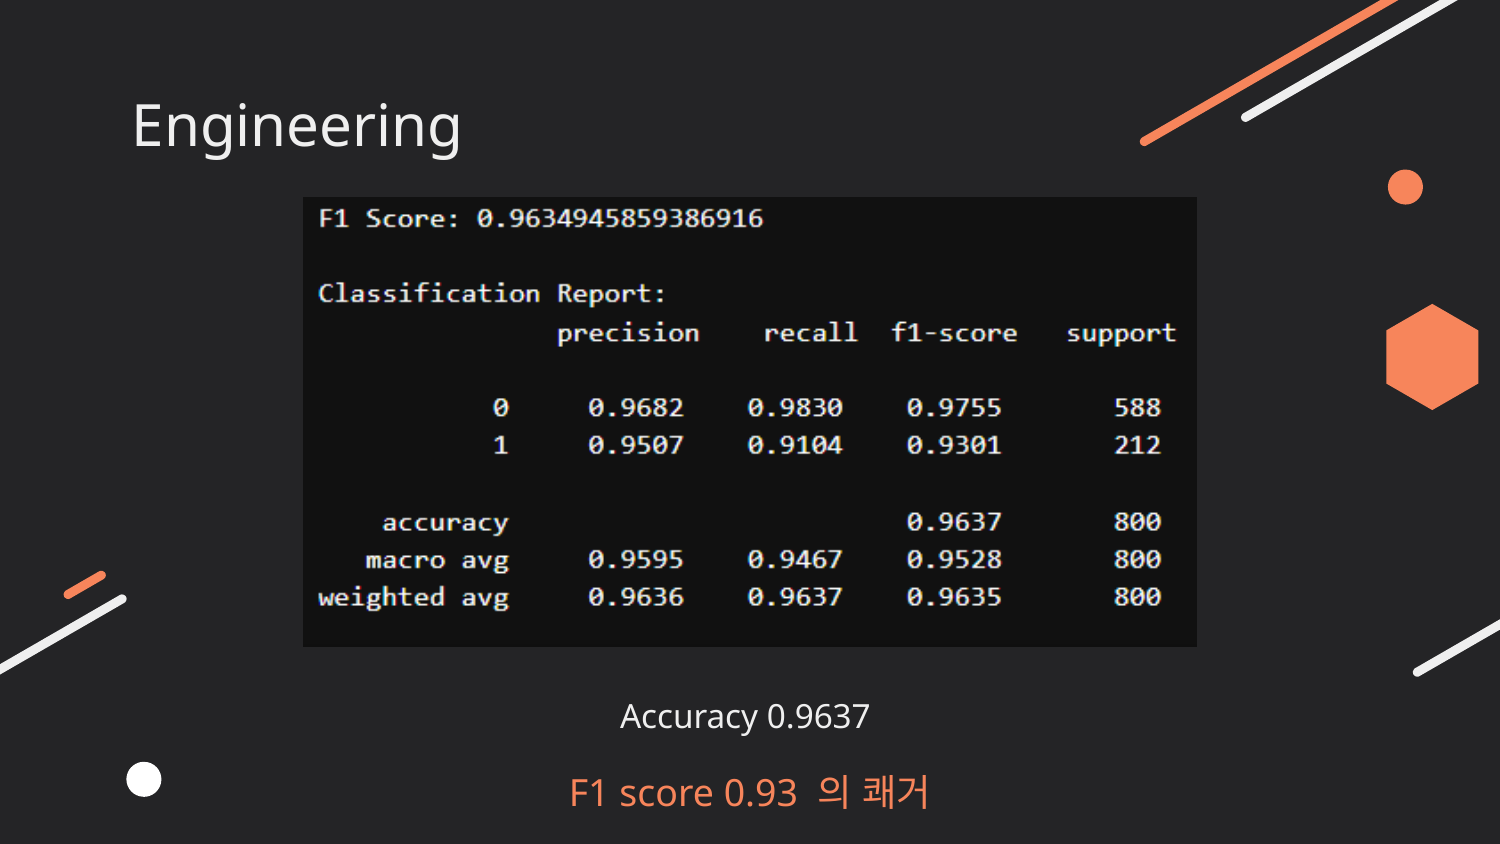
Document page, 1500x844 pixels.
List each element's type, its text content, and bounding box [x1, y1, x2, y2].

text_box Accuracy 0.9637 F1 score 0.93 의 쾌거 [393, 680, 1107, 819]
title Engineering [116, 79, 1384, 174]
picture [302, 197, 1198, 647]
